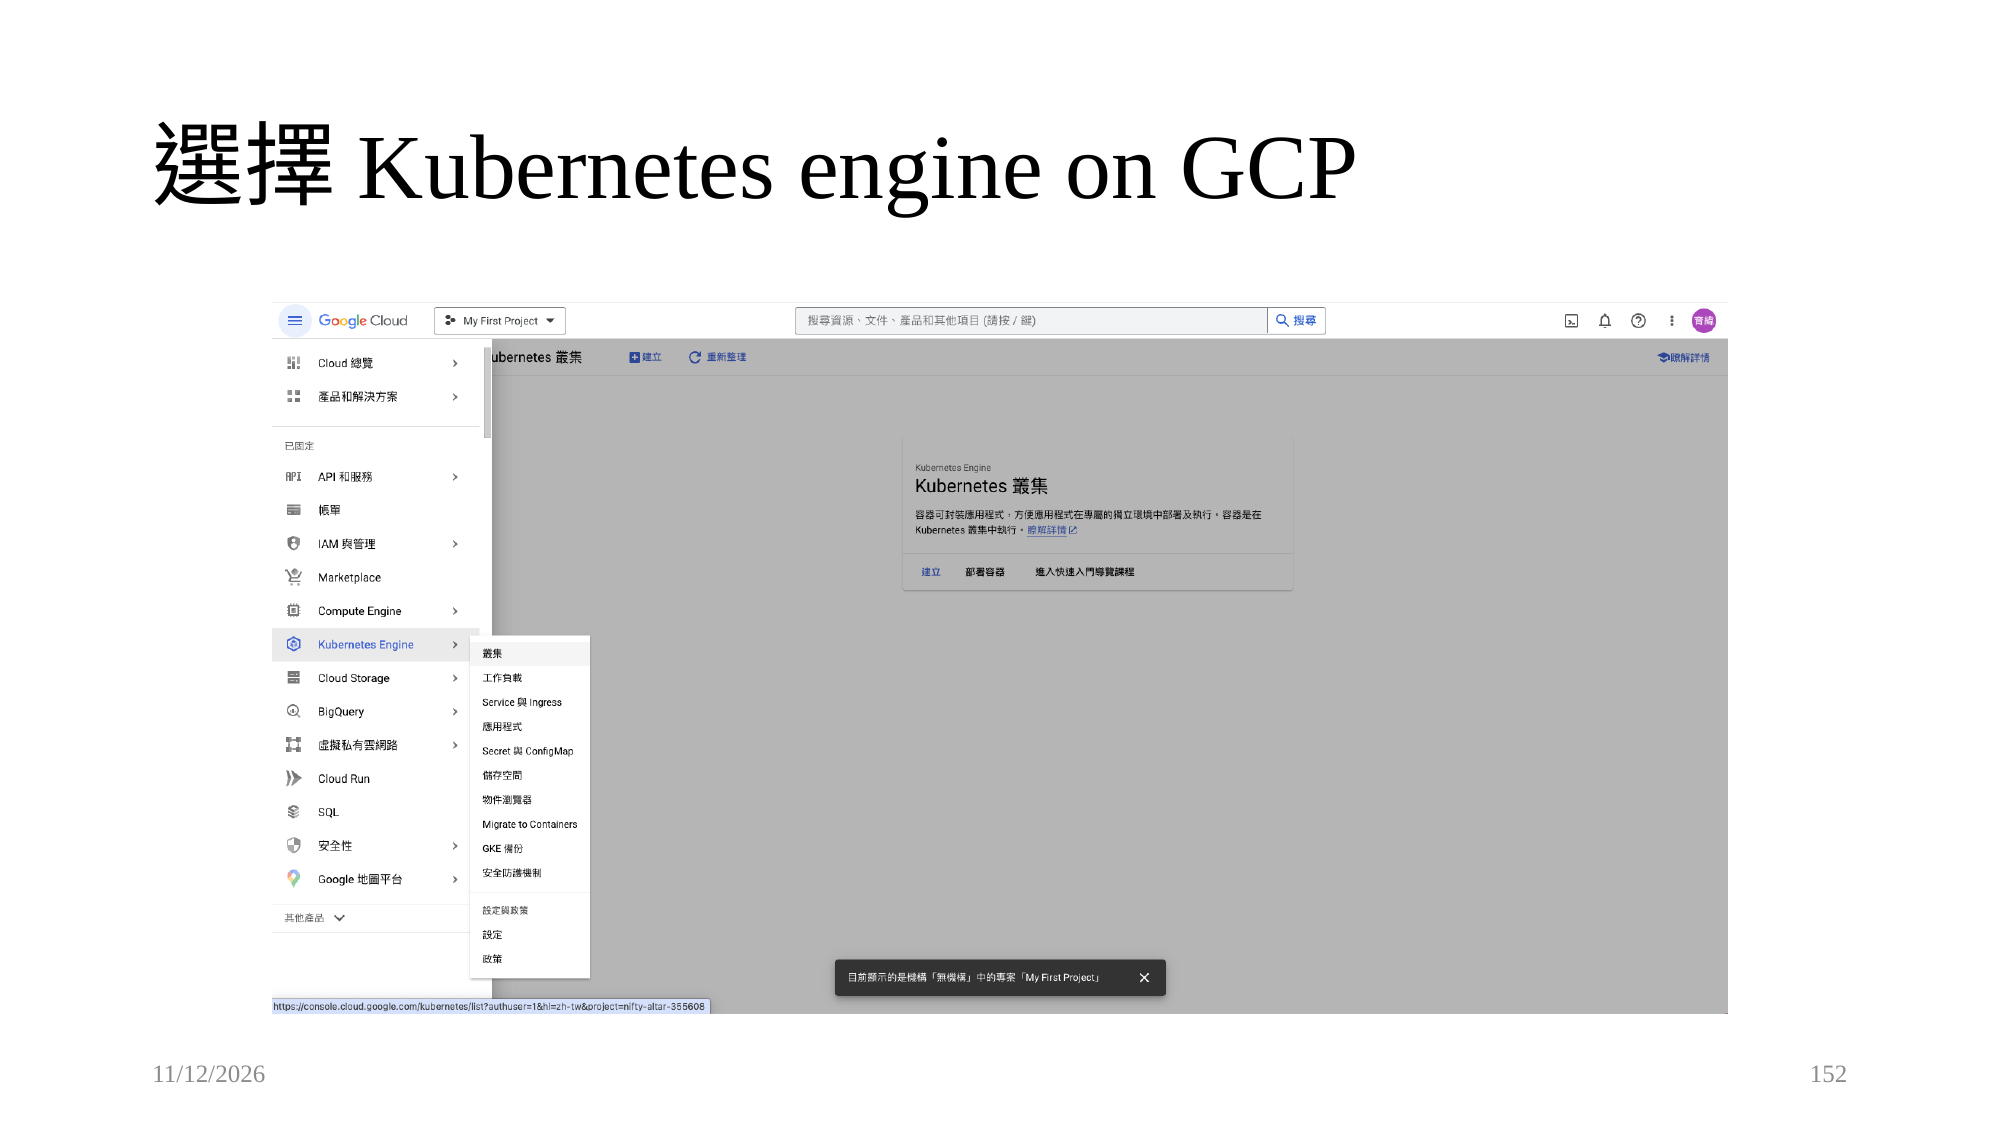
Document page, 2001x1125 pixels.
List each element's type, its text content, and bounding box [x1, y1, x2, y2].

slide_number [137, 1042, 588, 1103]
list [272, 299, 1728, 1014]
title 選擇Kubernetes engine on GCP [137, 59, 1863, 278]
slide_number 152 [1412, 1042, 1863, 1103]
